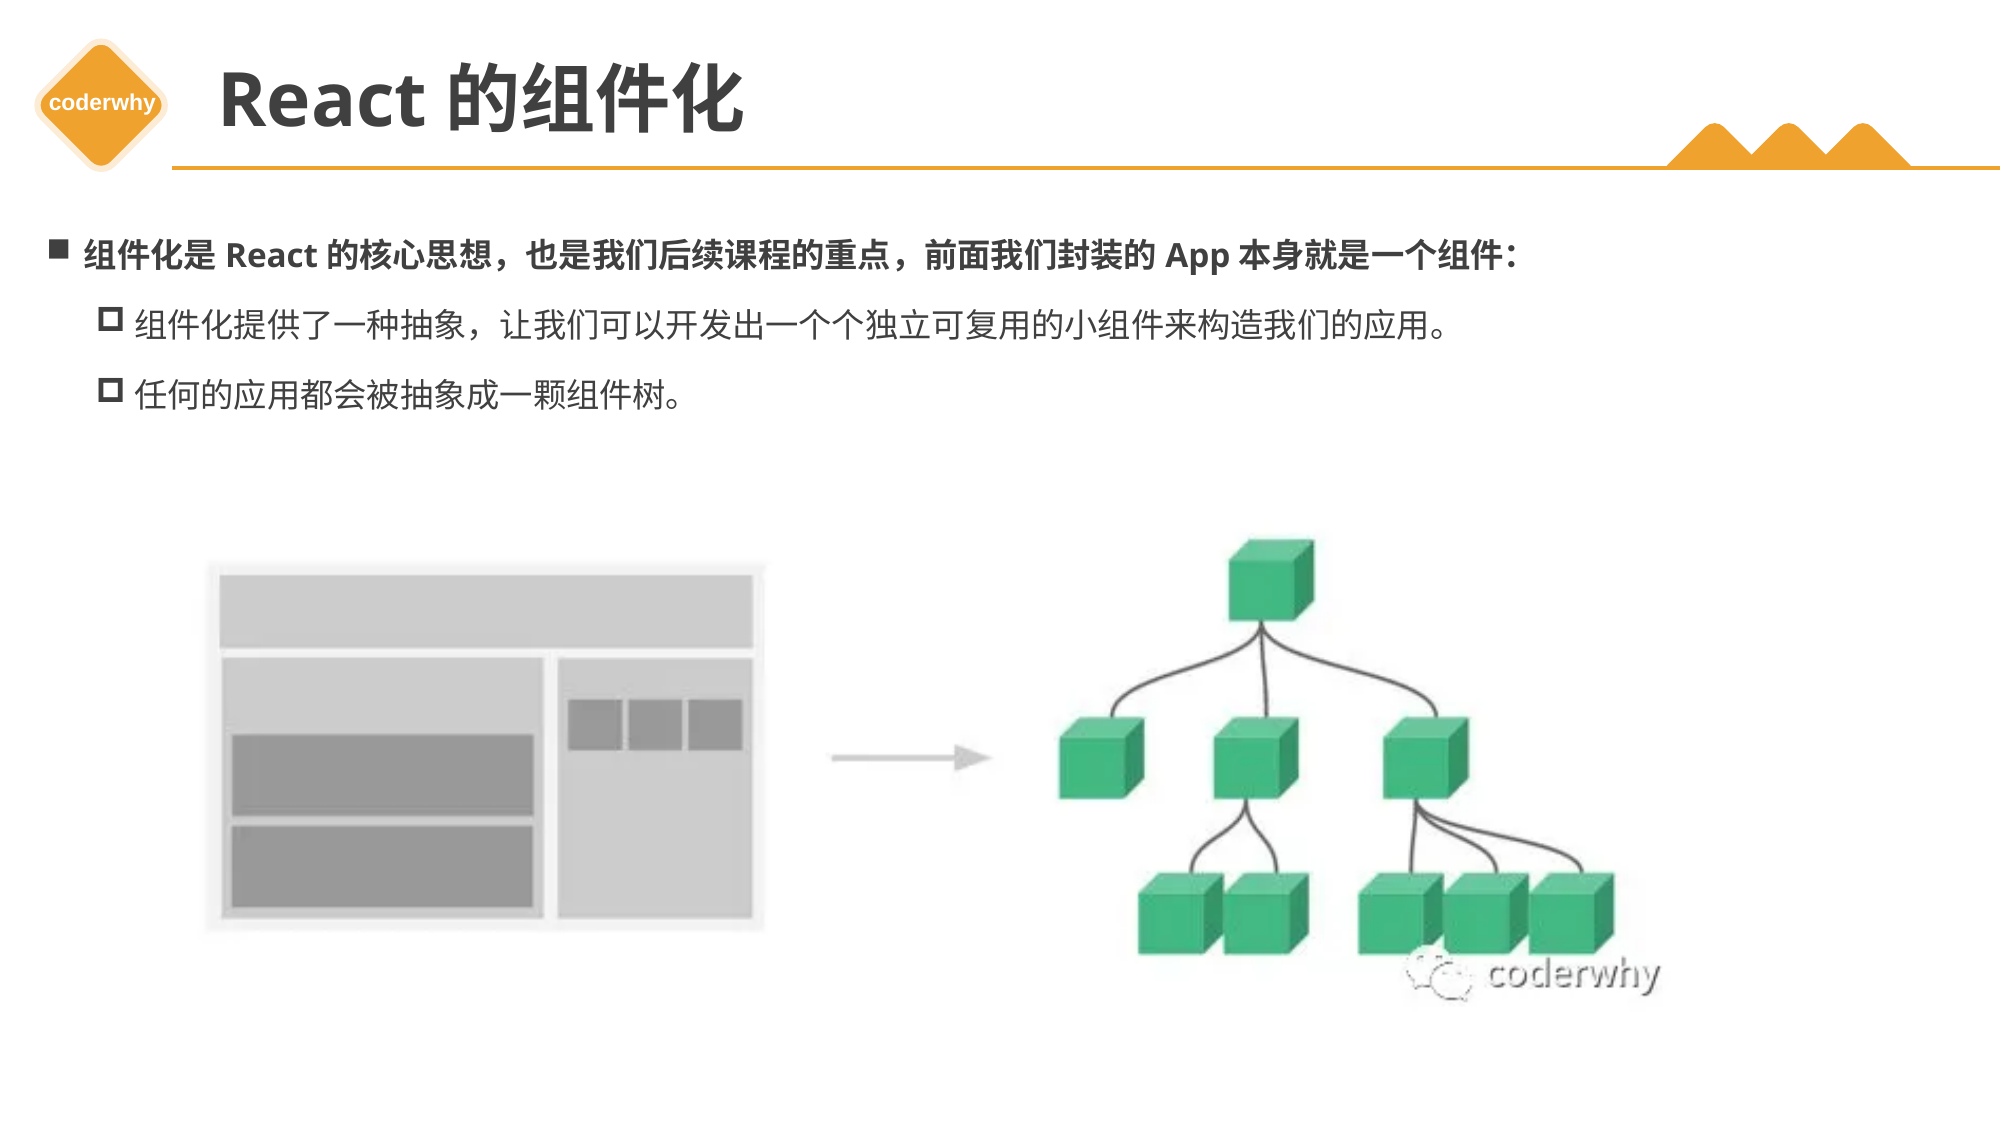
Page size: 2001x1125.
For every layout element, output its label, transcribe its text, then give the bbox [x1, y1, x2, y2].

title React的组件化 [202, 43, 1857, 161]
list 组件化是React的核心思想，也是我们后续课程的重点，前面我们封装的App本身就是一个组件： 组件化提供了一种抽象，让我们可以开发出一个个独立可复用的小组件来构造我们的应用。 任何的应用都会被抽象成一颗组件树。 [31, 206, 1979, 1100]
picture [125, 432, 1711, 1047]
